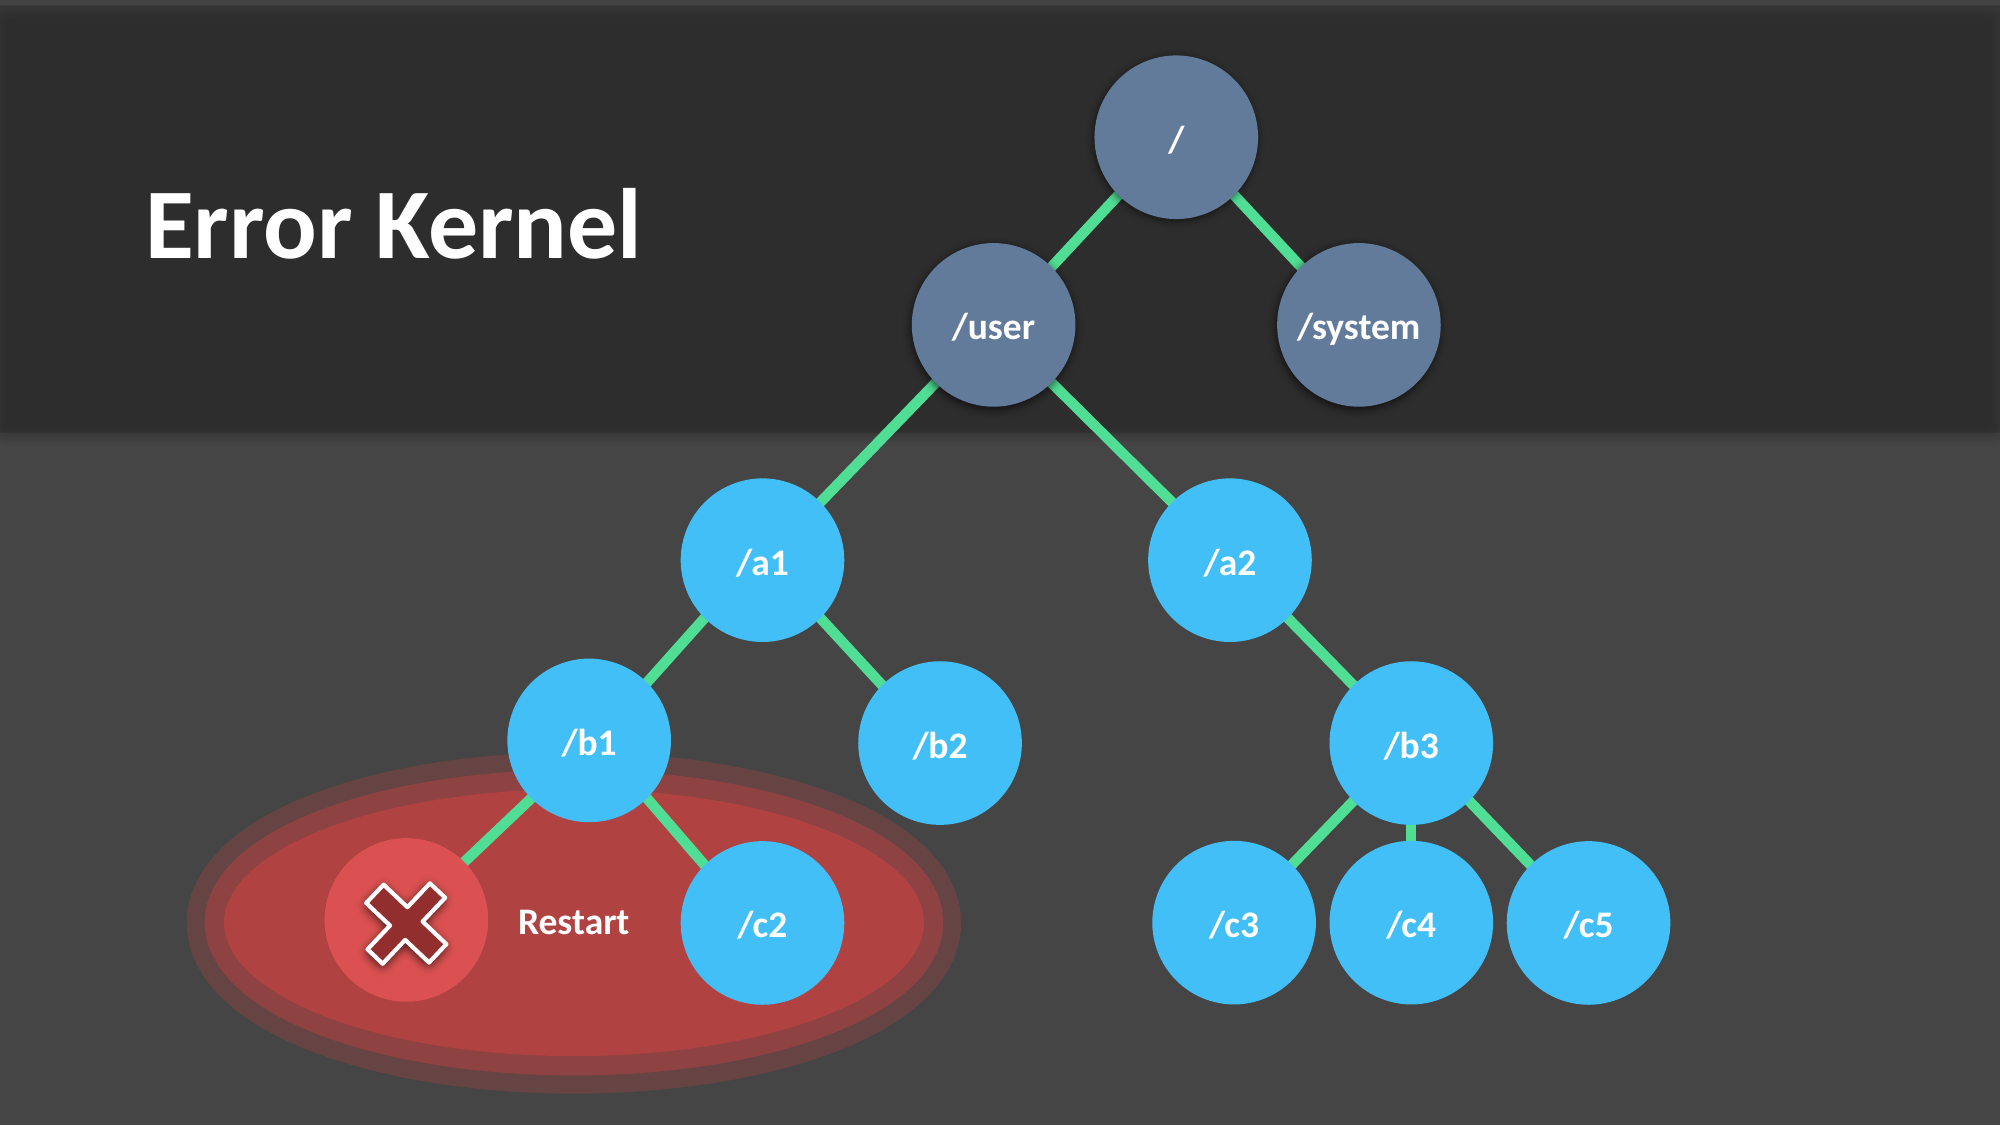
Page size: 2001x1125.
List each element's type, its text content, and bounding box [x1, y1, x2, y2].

text_box /c4 [1328, 839, 1495, 1006]
text_box / [1094, 55, 1259, 220]
text_box /system [1277, 243, 1441, 407]
text_box /c3 [1151, 839, 1317, 1006]
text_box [324, 838, 489, 1002]
text_box /b2 [857, 660, 1023, 826]
text_box [222, 789, 926, 1058]
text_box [1051, 195, 1119, 268]
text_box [1287, 618, 1354, 686]
text_box /c2 [679, 840, 846, 1006]
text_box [1291, 800, 1354, 865]
text_box /a2 [1147, 477, 1313, 644]
text_box Restart [503, 889, 645, 950]
text_box /a1 [679, 477, 846, 644]
text_box /b3 [1328, 660, 1495, 826]
text_box /c5 [1505, 840, 1672, 1006]
text_box Error Kernel [130, 151, 683, 286]
text_box /b1 [506, 657, 673, 824]
text_box [0, 5, 2000, 433]
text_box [1051, 382, 1173, 503]
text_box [1469, 800, 1531, 866]
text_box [820, 382, 936, 503]
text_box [1234, 195, 1302, 268]
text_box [820, 618, 883, 686]
text_box /user [911, 243, 1076, 407]
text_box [646, 618, 705, 683]
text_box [646, 798, 705, 866]
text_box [464, 798, 532, 863]
